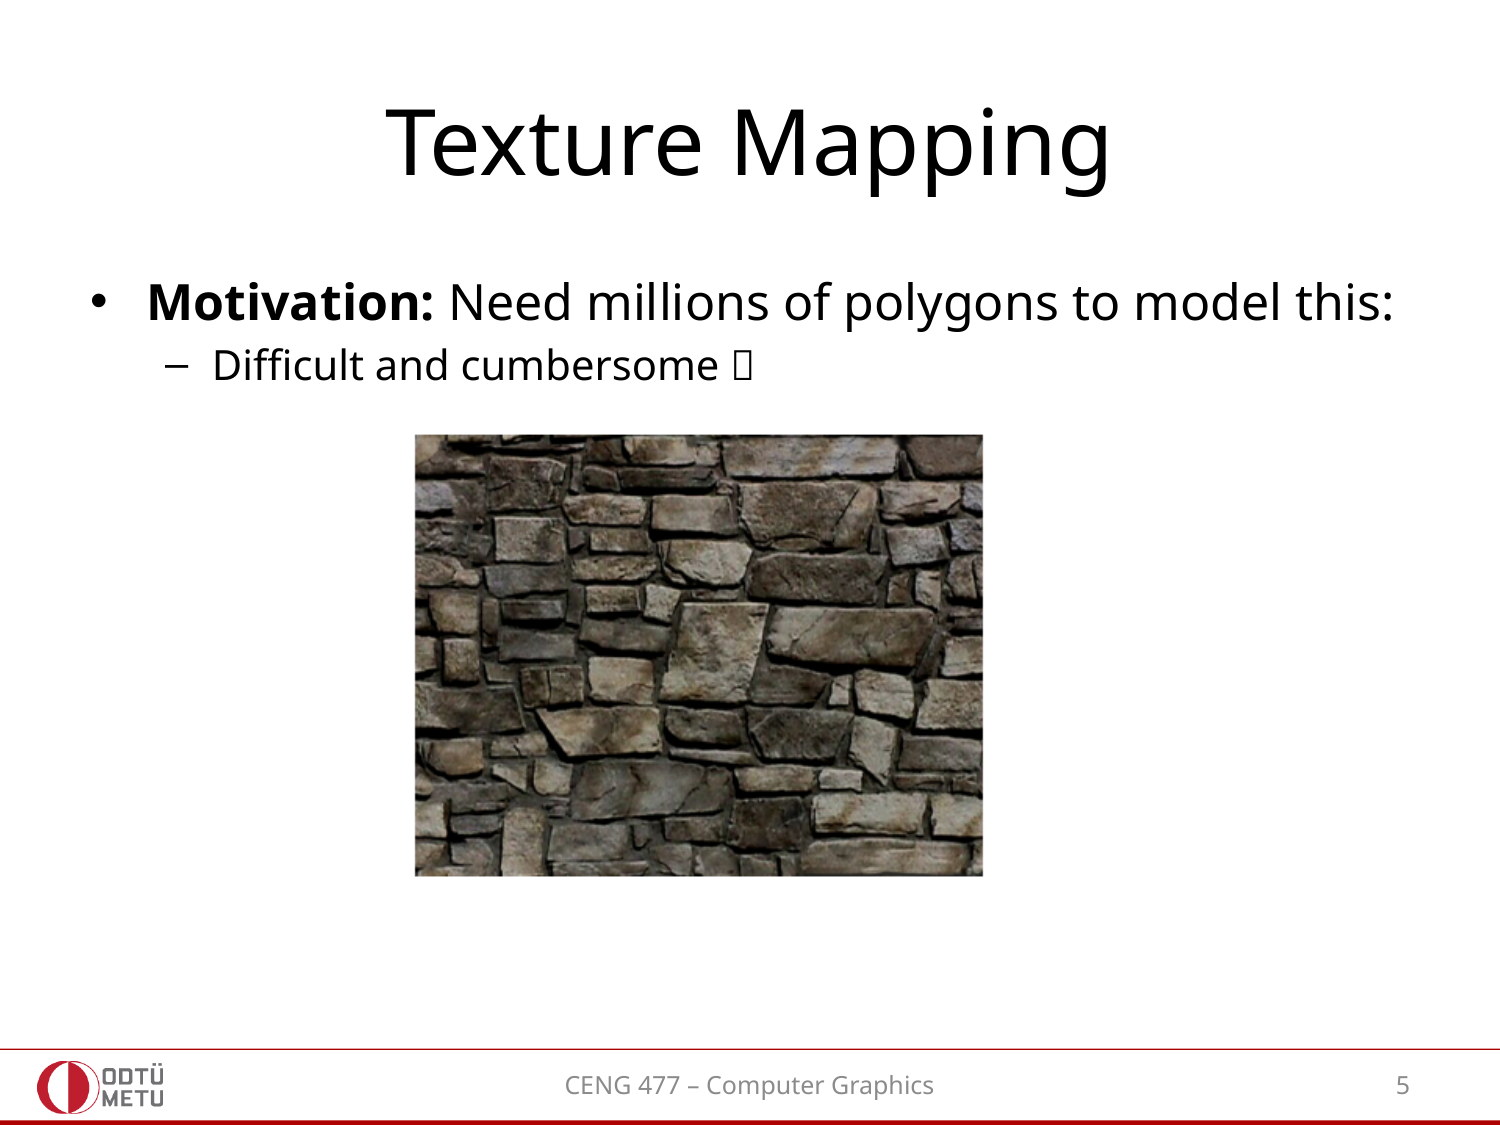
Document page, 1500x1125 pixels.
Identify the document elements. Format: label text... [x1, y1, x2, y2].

picture [395, 424, 991, 883]
list Motivation: Need millions of polygons to model this: Difficult and cumbersome  [75, 262, 1425, 1005]
picture [37, 1061, 163, 1114]
slide_number 5 [1074, 1056, 1425, 1117]
title Texture Mapping [75, 45, 1425, 233]
footer CENG 477 – Computer Graphics [512, 1056, 988, 1117]
